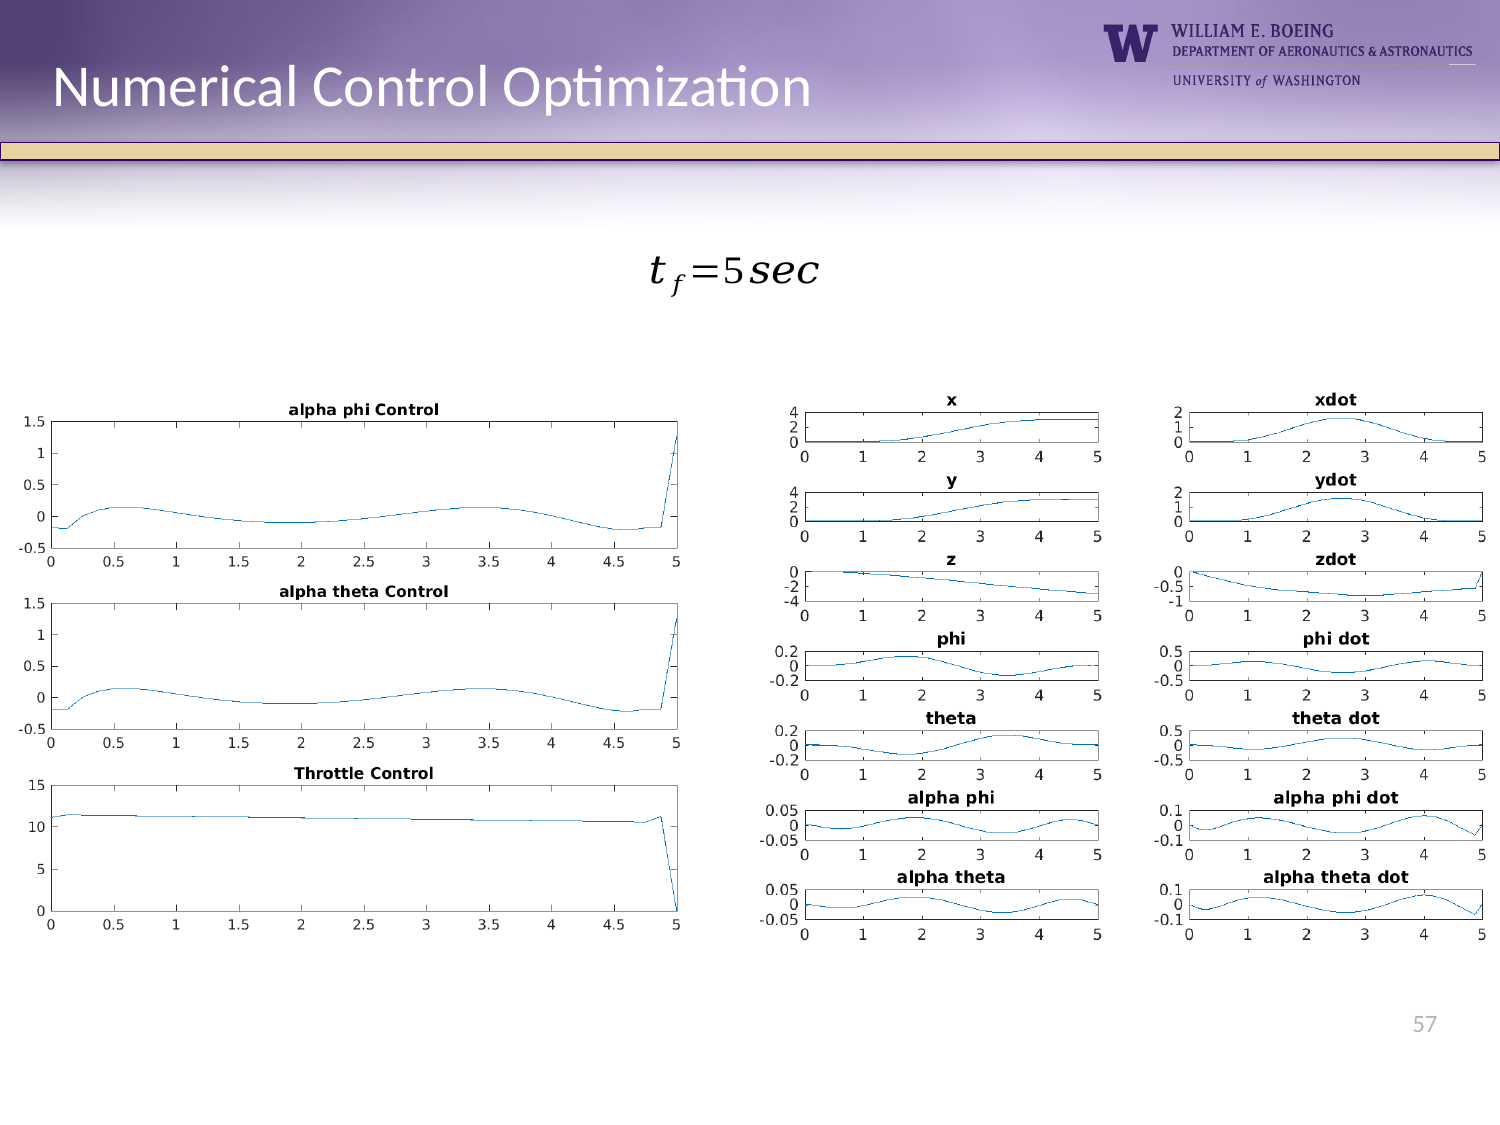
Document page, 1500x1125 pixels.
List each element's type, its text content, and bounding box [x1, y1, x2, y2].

picture [0, 161, 1500, 1125]
list Numerical Control Optimization [37, 48, 1380, 128]
picture [0, 0, 1500, 142]
slide_number 57 [1102, 1011, 1453, 1053]
